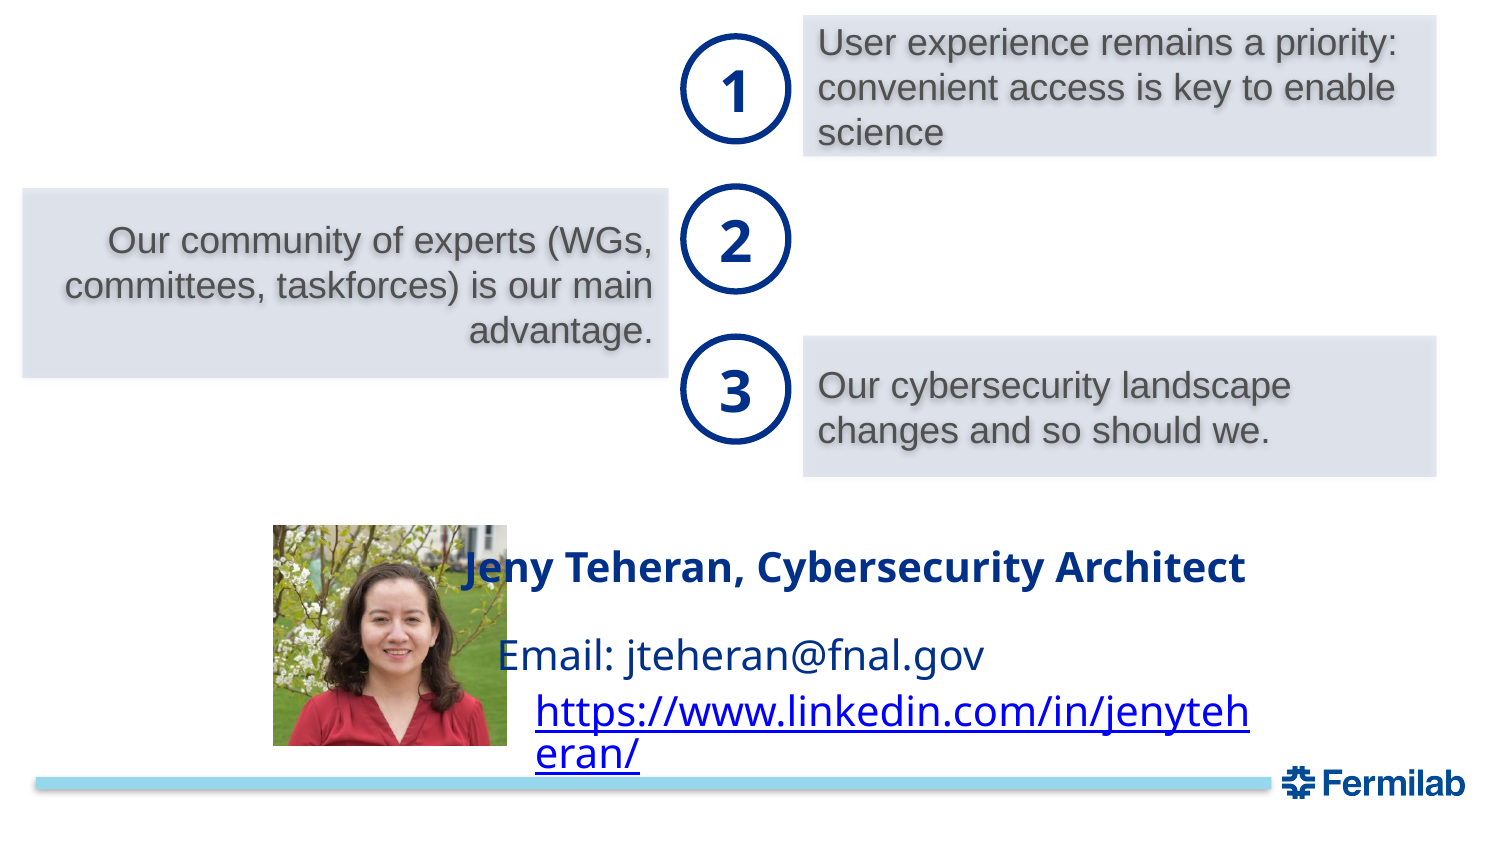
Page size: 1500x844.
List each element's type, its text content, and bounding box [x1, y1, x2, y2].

text_box 2 [681, 184, 791, 294]
text_box 1 [681, 34, 791, 144]
picture [272, 525, 508, 746]
text_box User experience remains a priority: convenient access is key to enable science [802, 14, 1437, 157]
text_box https://www.linkedin.com/in/jenyteheran/ [520, 677, 1284, 750]
picture [1282, 766, 1465, 799]
text_box Our cybersecurity landscape changes and so should we. [802, 335, 1437, 478]
text_box Our community of experts (WGs, committees, taskforces) is our main advantage. [21, 187, 669, 379]
text_box Email: jteheran@fnal.gov [512, 621, 1000, 687]
text_box Jeny Teheran, Cybersecurity Architect [512, 533, 1262, 599]
text_box 3 [681, 334, 791, 444]
